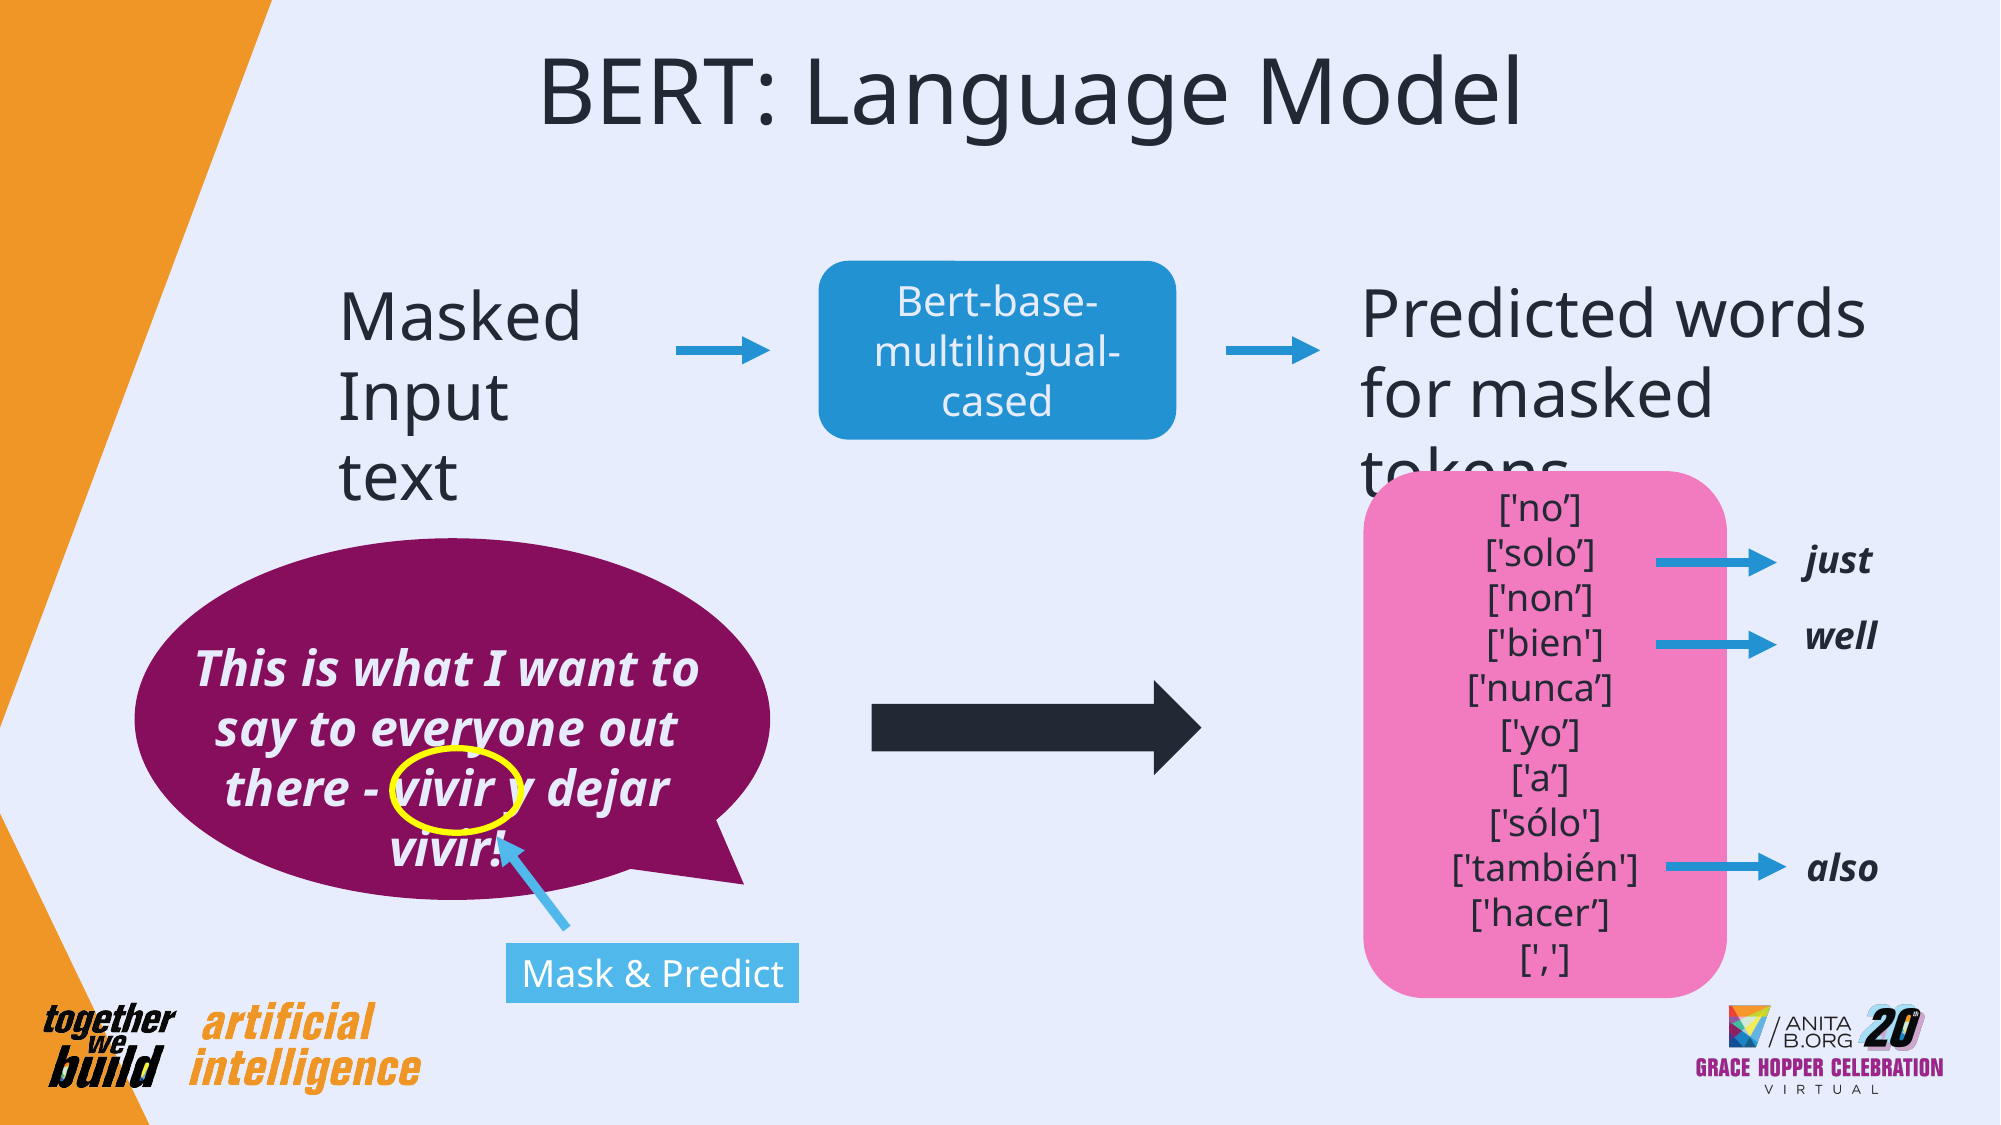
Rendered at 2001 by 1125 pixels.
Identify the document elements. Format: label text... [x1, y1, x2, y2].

text_box Mask & Predict [506, 943, 799, 1003]
text_box [870, 677, 1203, 778]
text_box Masked Input text [324, 266, 649, 521]
text_box [567, 884, 587, 889]
text_box Bert-base-multilingual-cased [817, 259, 1178, 441]
text_box [317, 884, 496, 901]
text_box ['no’] ['solo’] ['non’] ['bien'] ['nunca’] ['yo’] ['a’] ['sólo'] ['también'] ['hacer’] [','] [1409, 477, 1682, 987]
text_box well [1789, 604, 1893, 665]
text_box [732, 861, 746, 886]
text_box Predicted words for masked tokens [1346, 263, 1885, 519]
text_box [133, 647, 159, 791]
text_box also [1791, 836, 1895, 897]
picture [1687, 998, 1952, 1105]
title BERT: Language Model [137, 0, 1926, 145]
text_box [391, 747, 523, 834]
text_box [496, 836, 567, 929]
text_box [175, 537, 730, 629]
text_box [735, 634, 772, 804]
text_box This is what I want to say to everyone out there - vivir y dejar vivir! [159, 629, 735, 884]
text_box just [1791, 528, 1888, 589]
picture [36, 961, 421, 1125]
text_box [1362, 470, 1728, 1000]
